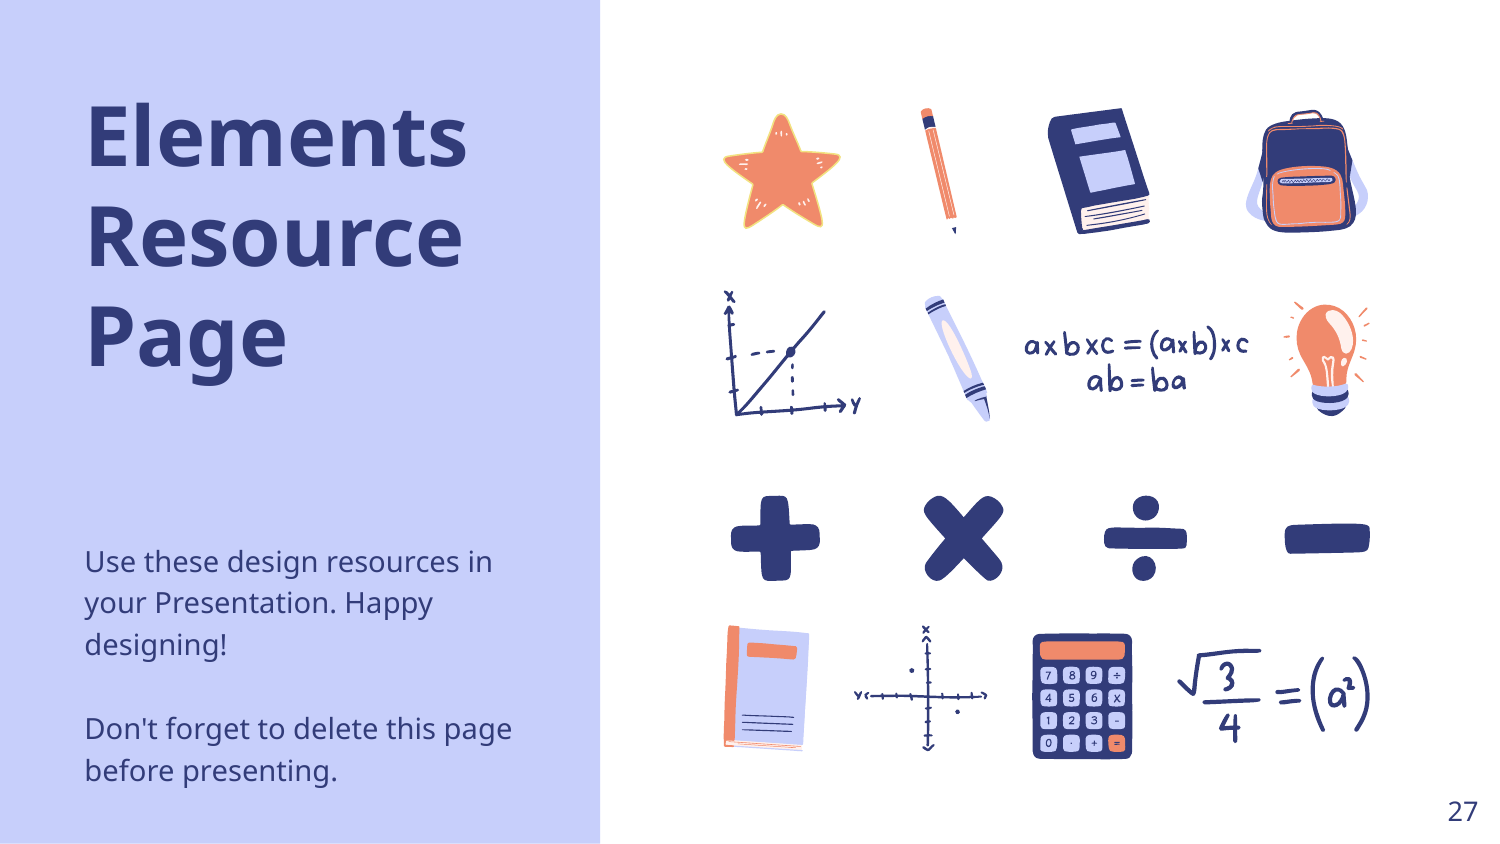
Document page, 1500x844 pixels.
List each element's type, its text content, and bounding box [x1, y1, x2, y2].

text_box [730, 495, 820, 581]
text_box [0, 0, 601, 844]
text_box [1024, 325, 1249, 393]
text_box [723, 113, 841, 229]
text_box [1284, 523, 1370, 554]
text_box Use these design resources in your Presentation. Happy designing! Don't forget to delete this page before presenting. [84, 535, 515, 788]
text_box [1103, 495, 1188, 582]
text_box Elements Resource Page [84, 83, 515, 384]
slide_number 27 [1403, 779, 1494, 844]
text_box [1047, 107, 1151, 235]
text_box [723, 290, 862, 417]
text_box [924, 295, 991, 422]
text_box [1282, 301, 1371, 417]
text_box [1031, 633, 1133, 760]
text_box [1245, 109, 1369, 233]
text_box [923, 495, 1004, 581]
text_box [920, 107, 958, 235]
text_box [853, 625, 988, 752]
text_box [723, 625, 810, 752]
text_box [1176, 648, 1370, 744]
